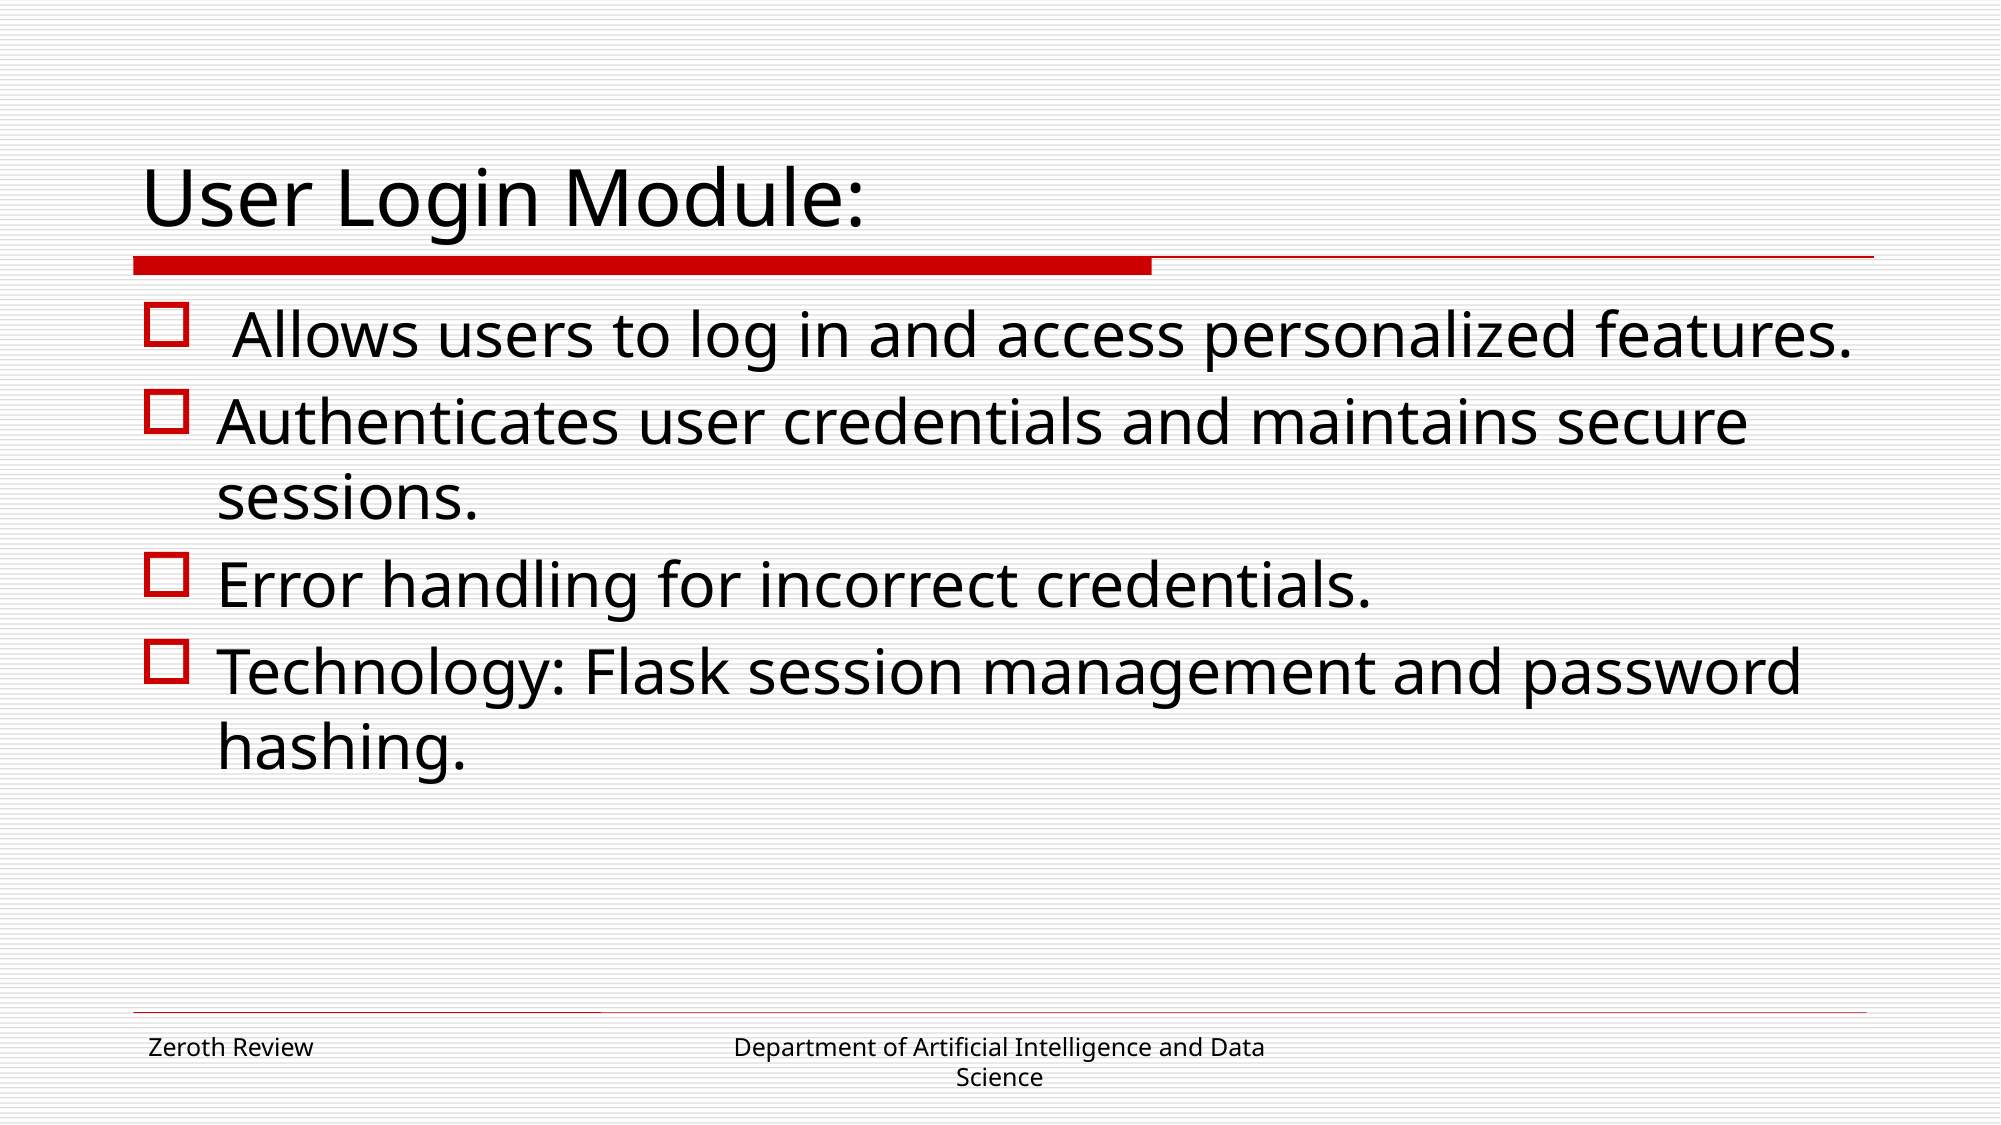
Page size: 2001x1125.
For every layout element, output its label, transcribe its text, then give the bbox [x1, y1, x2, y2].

footer Department of Artificial Intelligence and Data Science [683, 1024, 1317, 1103]
title User Login Module: [125, 50, 1876, 250]
slide_number [1433, 1024, 1867, 1103]
list Allows users to log in and access personalized features. Authenticates user credentials and maintains secure sessions. Error handling for incorrect credentials. Technology: Flask session management and password hashing. [123, 287, 1874, 988]
slide_number Zeroth Review [133, 1024, 567, 1103]
picture [0, 0, 2001, 1125]
